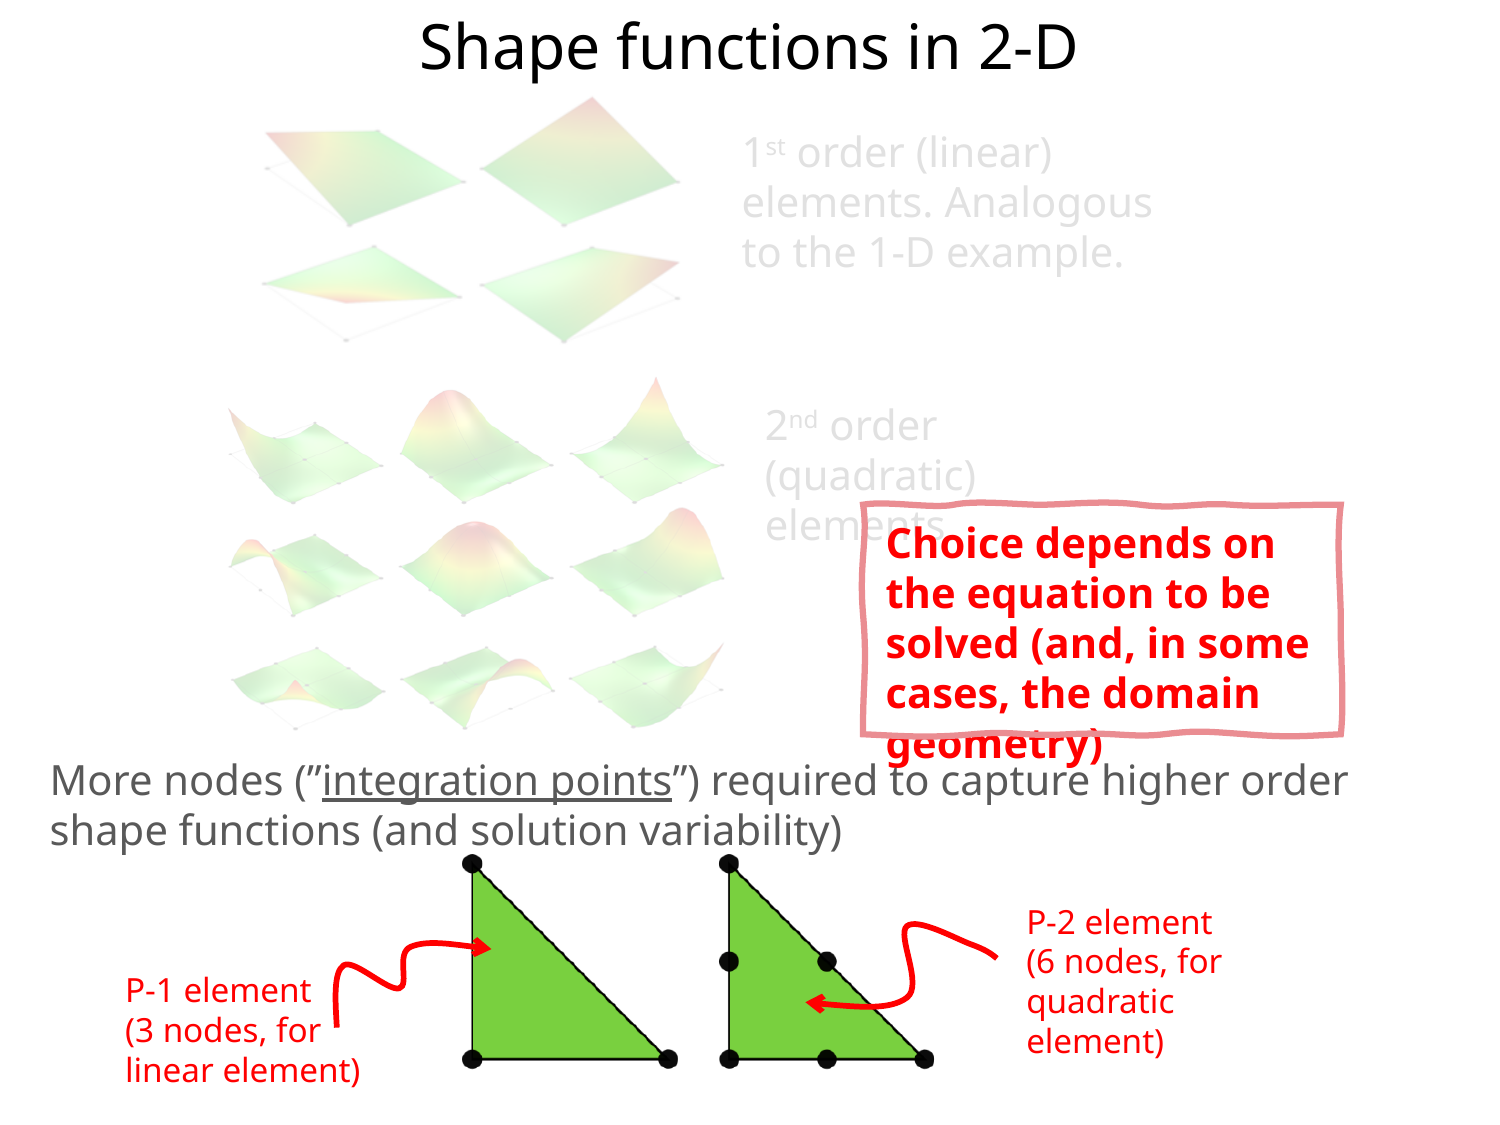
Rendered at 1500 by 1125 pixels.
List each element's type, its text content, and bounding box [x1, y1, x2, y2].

text_box P-2 element (6 nodes, for quadratic element) [1011, 893, 1315, 1068]
text_box [216, 82, 1212, 746]
text_box Shape functions in 2-D [0, 0, 1500, 90]
picture [216, 88, 739, 751]
text_box P-1 element (3 nodes, for linear element) [110, 962, 414, 1097]
text_box [402, 942, 431, 989]
text_box Choice depends on the equation to be solved (and, in some cases, the domain geometry) [870, 733, 1337, 746]
text_box More nodes (”integration points”) required to capture higher order shape functions (and solution variability) [34, 746, 1466, 861]
picture [431, 837, 954, 1087]
text_box [954, 935, 998, 969]
text_box [860, 501, 1344, 738]
